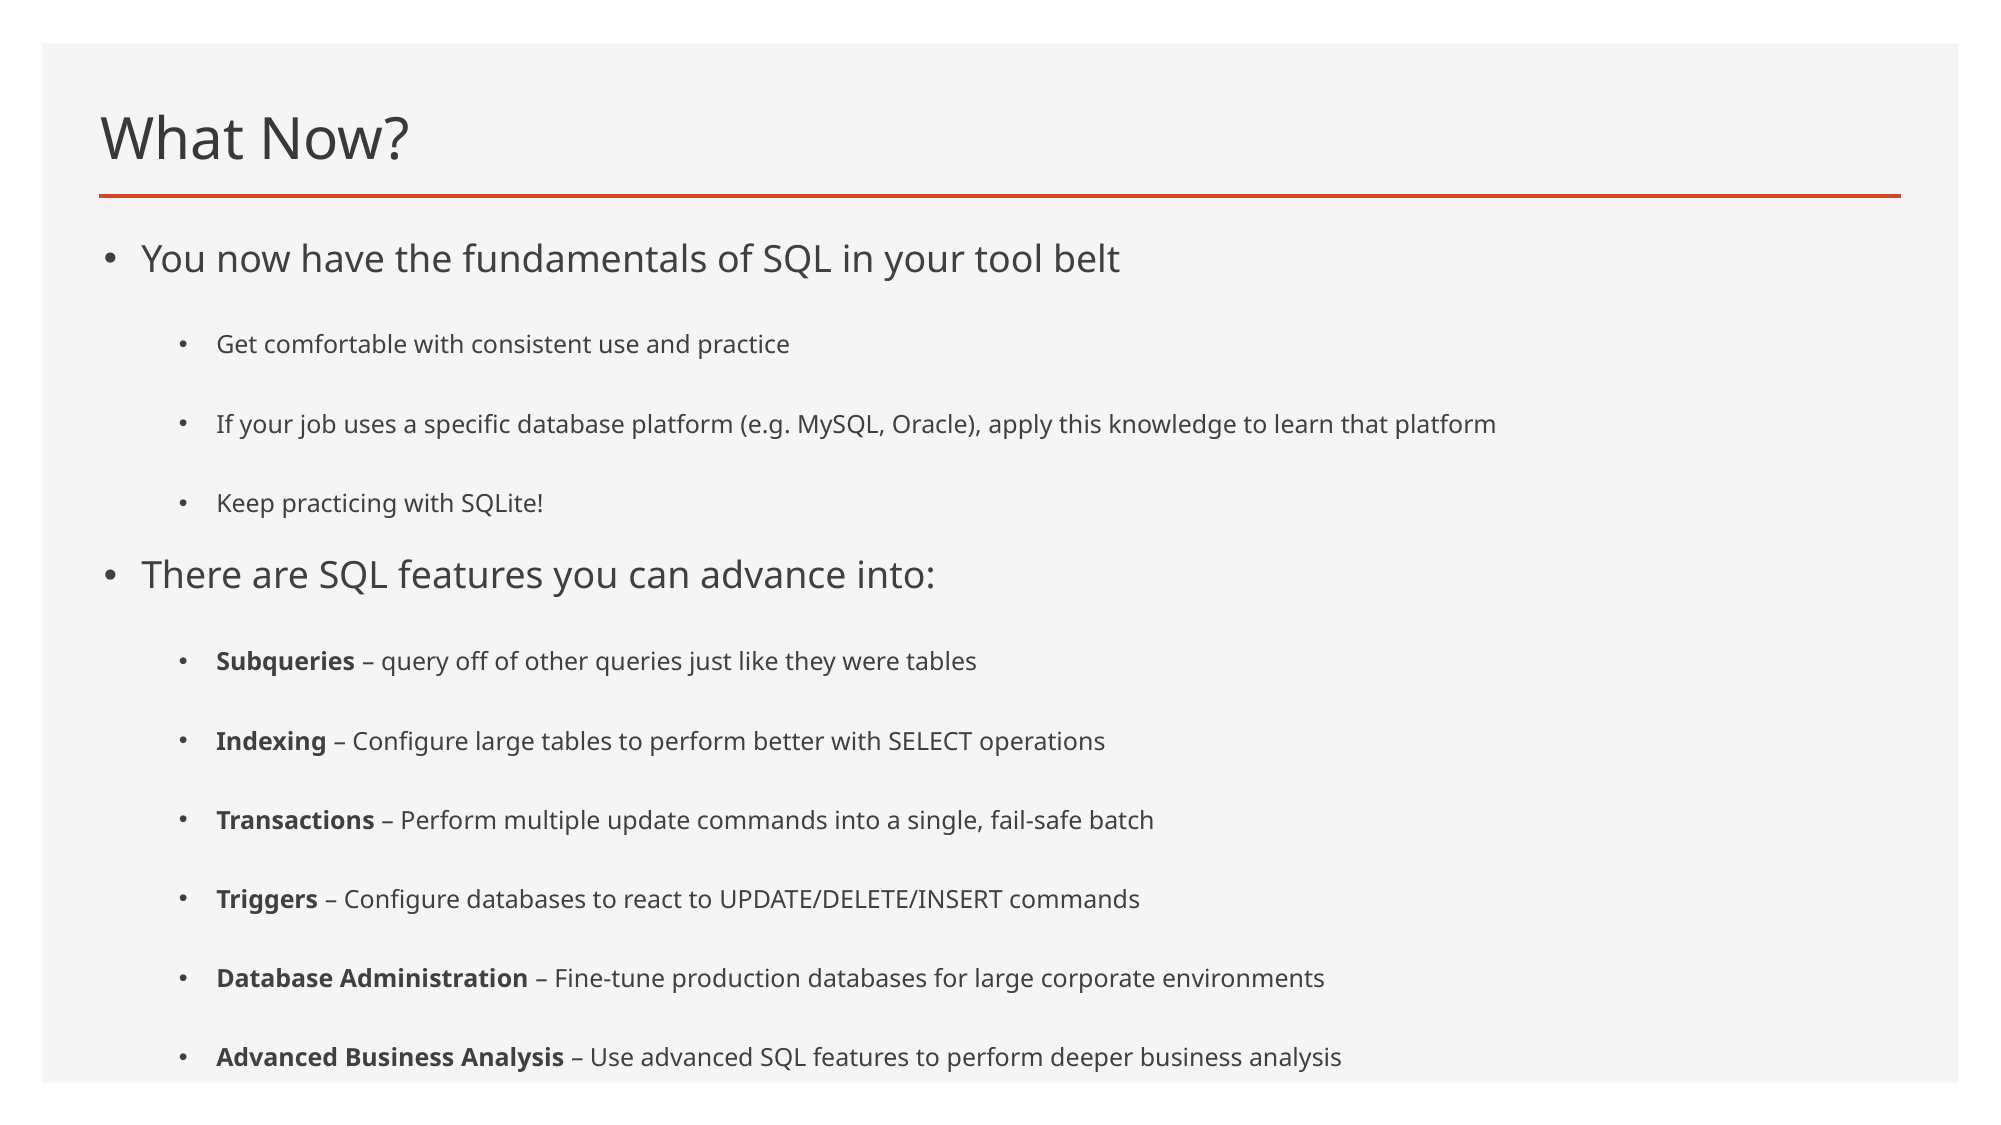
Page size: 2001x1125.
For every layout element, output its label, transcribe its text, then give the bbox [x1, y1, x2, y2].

title What Now? [85, 73, 1089, 179]
list You now have the fundamentals of SQL in your tool belt Get comfortable with consistent use and practice If your job uses a specific database platform (e.g. MySQL, Oracle), apply this knowledge to learn that platform Keep practicing with SQLite! There are SQL features you can advance into: Subqueries – query off of other queries just like they were tables Indexing – Configure large tables to perform better with SELECT operations Transactions – Perform multiple update commands into a single, fail-safe batch Triggers – Configure databases to react to UPDATE/DELETE/INSERT commands Database Administration – Fine-tune production databases for large corporate environments Advanced Business Analysis – Use advanced SQL features to perform deeper business analysis [88, 234, 1710, 1082]
